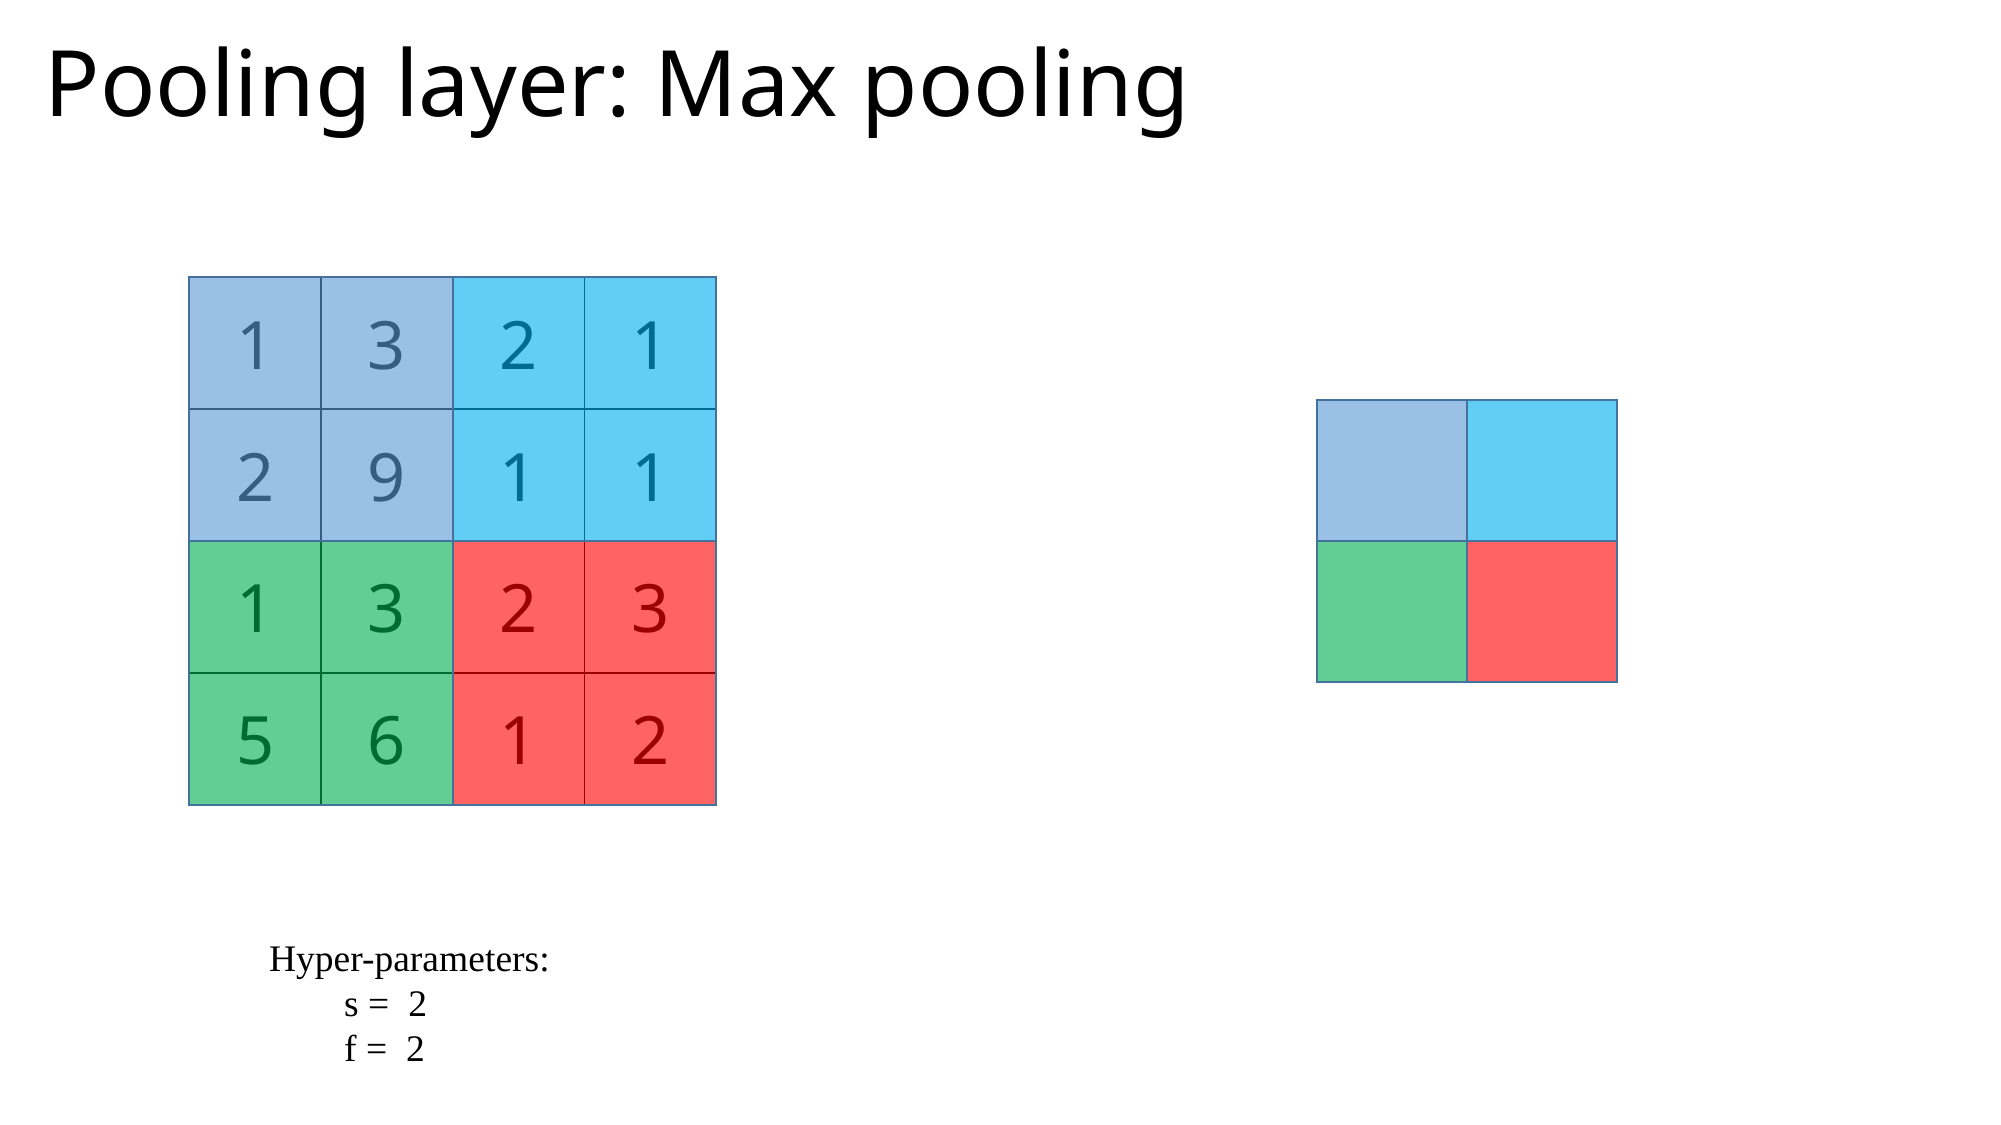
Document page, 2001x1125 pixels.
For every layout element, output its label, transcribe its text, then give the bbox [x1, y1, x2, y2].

text_box Hyper-parameters: s = 2 f = 2 [254, 926, 607, 1077]
text_box Pooling layer: Max pooling [29, 29, 1755, 248]
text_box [189, 277, 717, 805]
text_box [1316, 399, 1618, 683]
